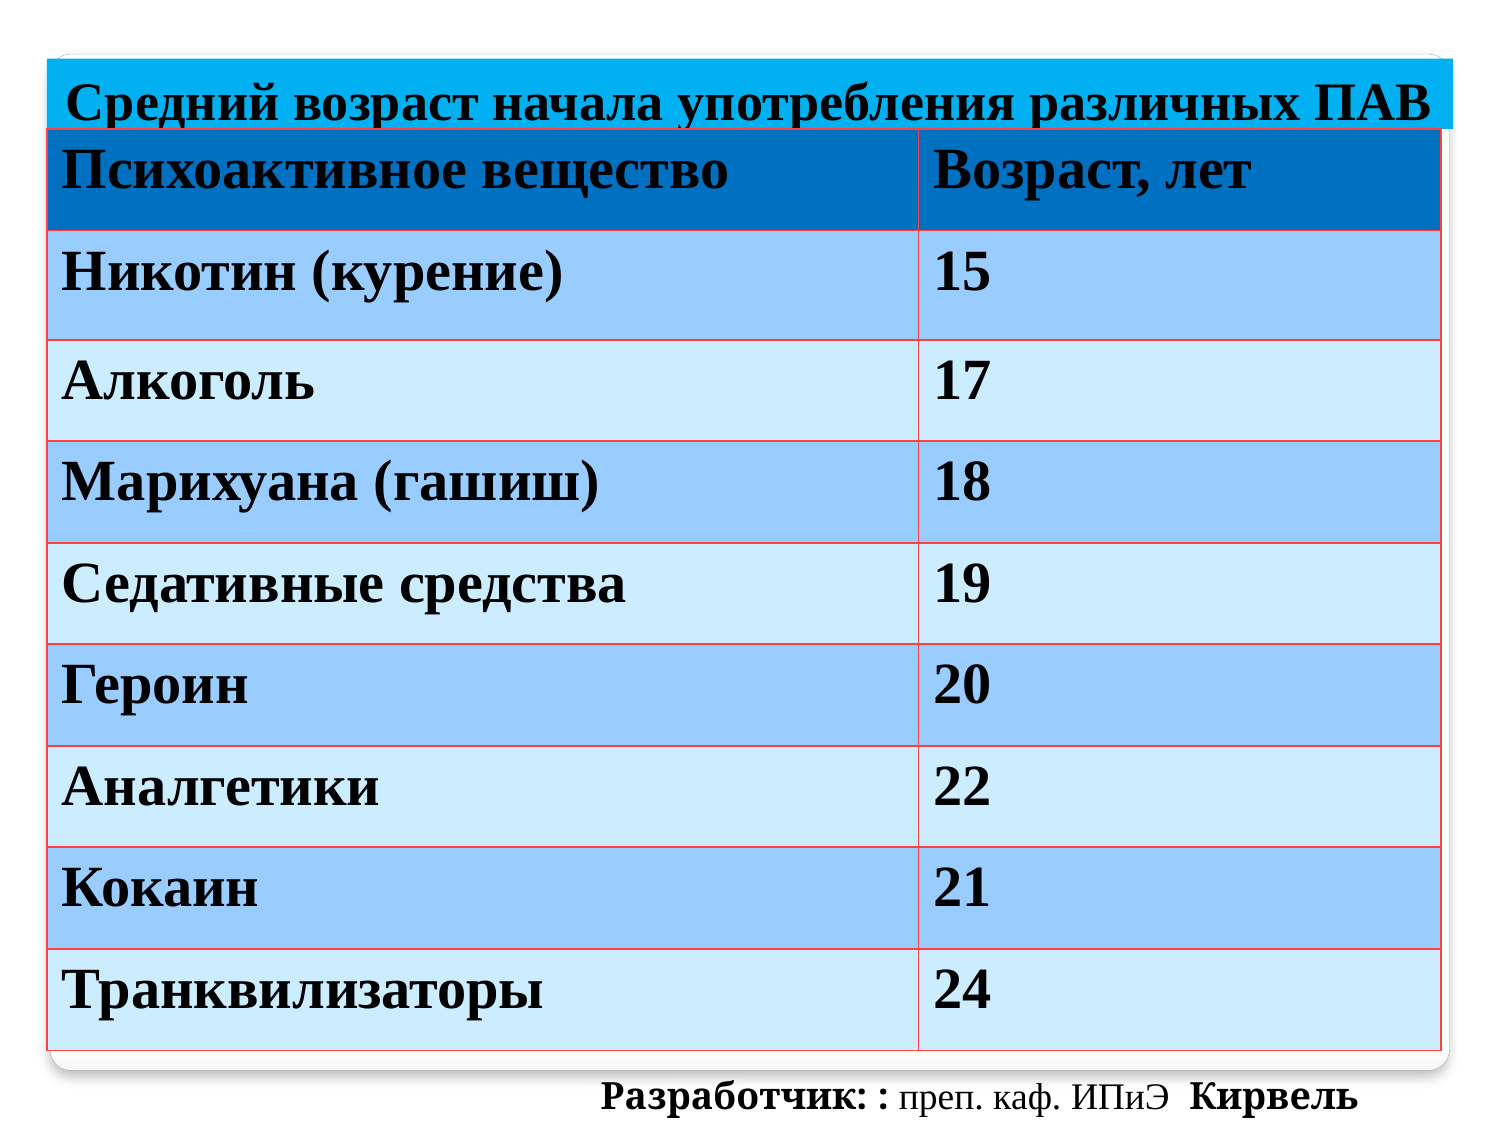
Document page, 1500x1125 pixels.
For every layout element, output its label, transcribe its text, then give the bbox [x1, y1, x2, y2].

table_cell 24 [919, 950, 1440, 1050]
table_header Возраст, лет [919, 130, 1440, 230]
table_cell Аналгетики [48, 747, 918, 846]
table_cell 17 [919, 341, 1440, 440]
table_cell 19 [919, 544, 1440, 643]
table_cell 15 [919, 231, 1440, 339]
text_box Средний возраст начала употребления различных ПАВ [46, 58, 1454, 129]
table_cell Седативные средства [48, 544, 918, 643]
table_cell 21 [919, 848, 1440, 948]
table_cell 18 [919, 442, 1440, 542]
table_header Психоактивное вещество [48, 130, 918, 230]
table_cell 22 [919, 747, 1440, 846]
table_cell Кокаин [48, 848, 918, 948]
table_cell 20 [919, 645, 1440, 745]
table_cell Марихуана (гашиш) [48, 442, 918, 542]
text_box Разработчик: : преп. каф. ИПиЭ Кирвель П.И. [585, 1064, 1419, 1125]
table_cell Никотин (курение) [48, 231, 918, 339]
table_cell Алкоголь [48, 341, 918, 440]
table_cell Транквилизаторы [48, 950, 918, 1050]
table_cell Героин [48, 645, 918, 745]
